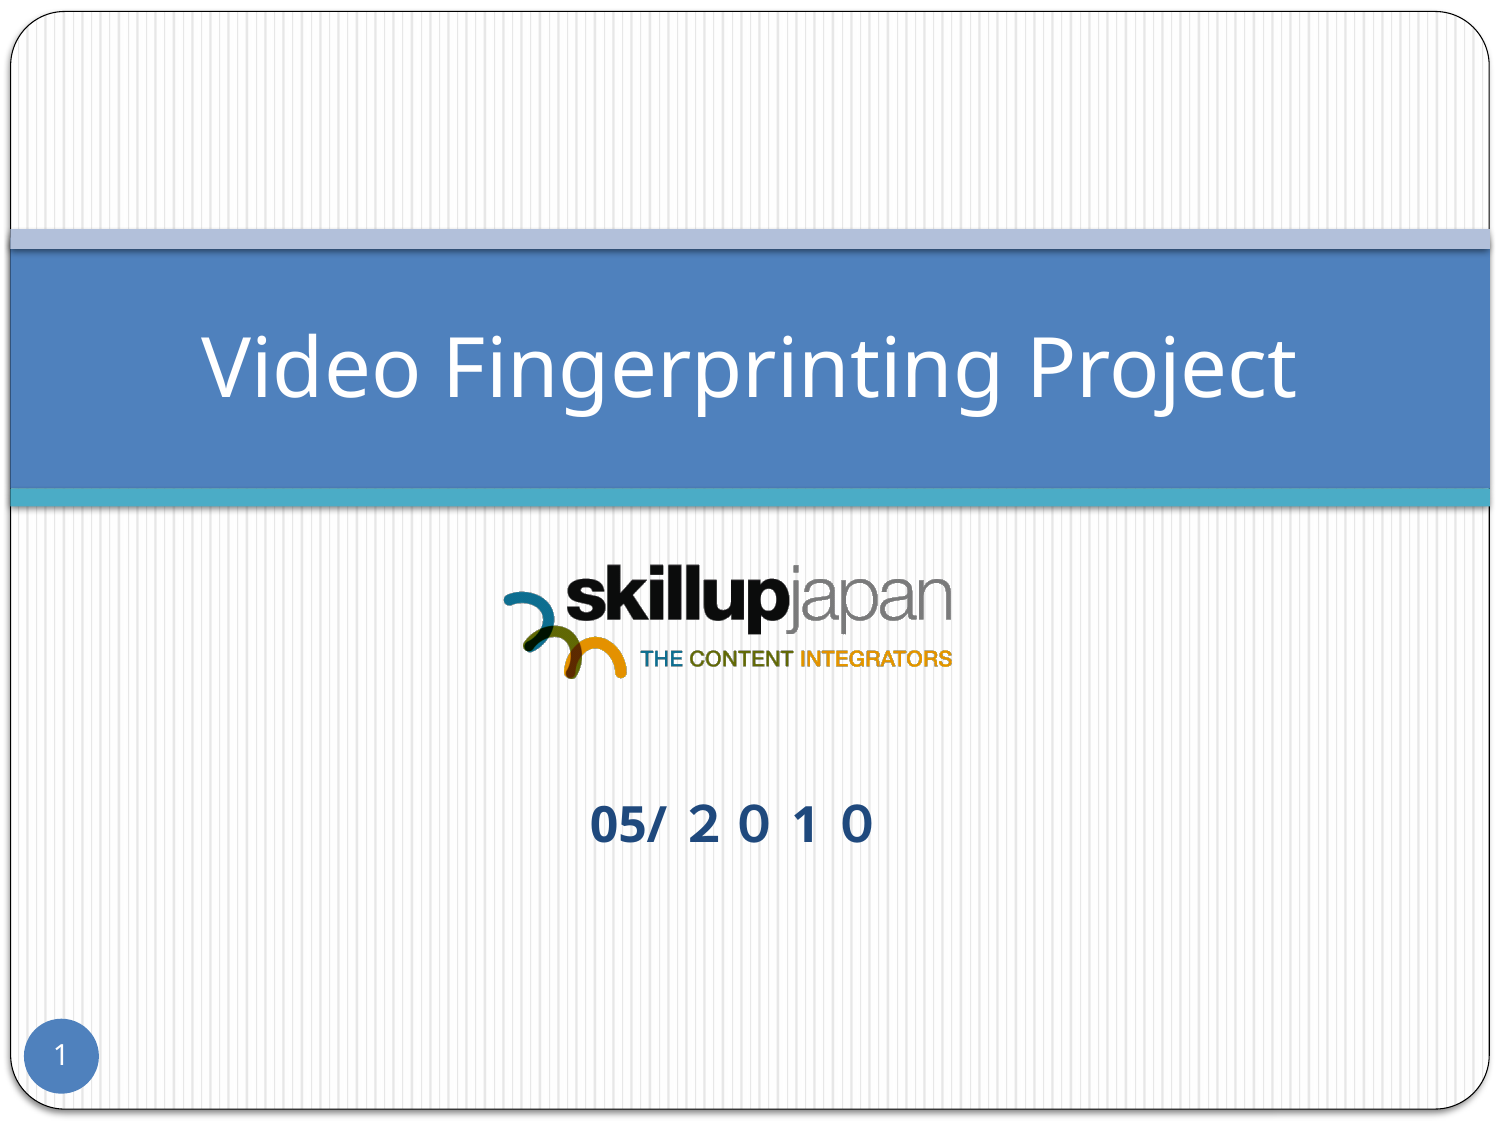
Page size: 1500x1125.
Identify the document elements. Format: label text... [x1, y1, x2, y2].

subtitle 05/２０1０ [210, 784, 1262, 915]
slide_number 1 [23, 1018, 99, 1094]
title Video Fingerprinting Project [74, 246, 1426, 489]
picture [491, 445, 963, 799]
